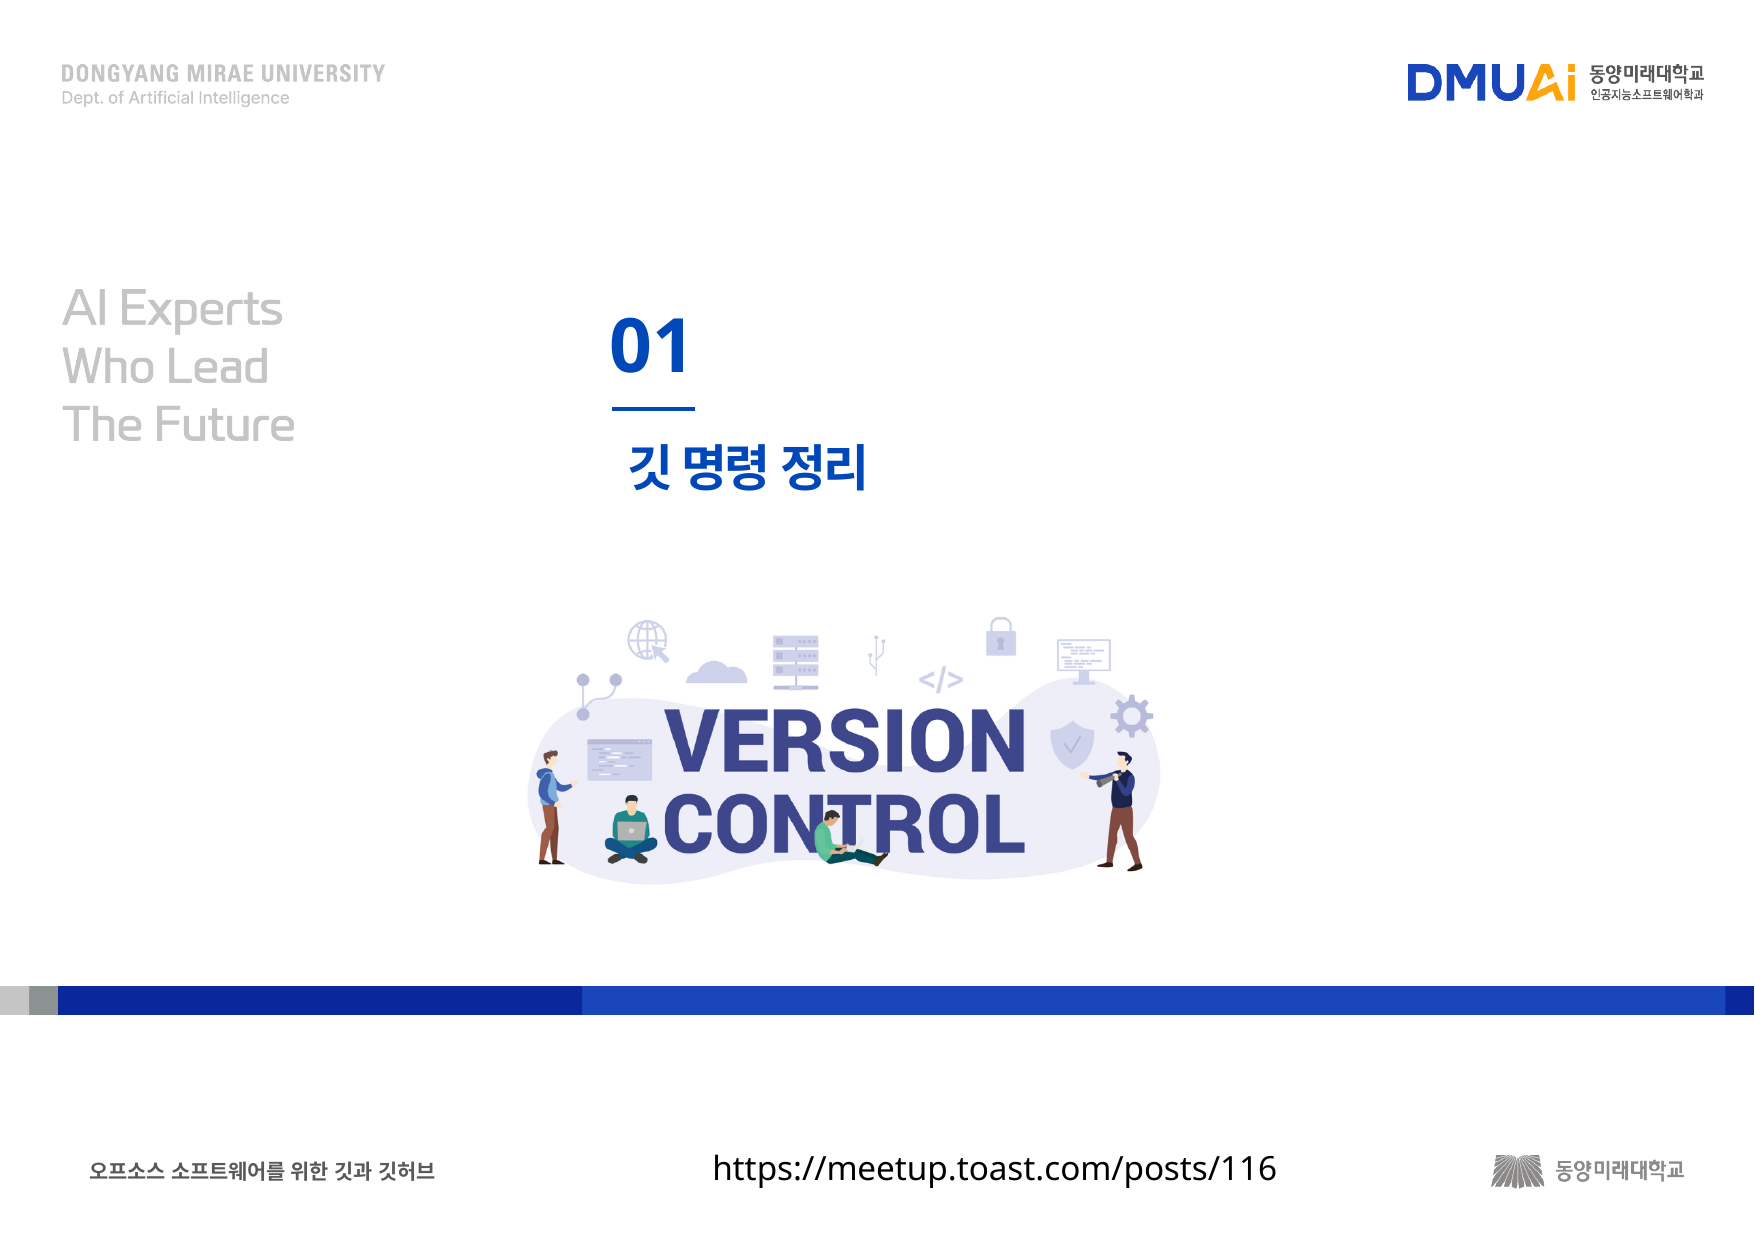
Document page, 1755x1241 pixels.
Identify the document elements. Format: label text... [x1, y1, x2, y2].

text_box 깃 명령 정리 [612, 428, 885, 504]
picture [0, 986, 1755, 1015]
picture [61, 289, 295, 442]
text_box https://meetup.toast.com/posts/116 [697, 1139, 1293, 1195]
picture [498, 561, 1188, 941]
text_box 01 [594, 290, 711, 395]
picture [1491, 1155, 1685, 1189]
text_box 오프소스 소프트웨어를 위한 깃과 깃허브 [74, 1151, 451, 1192]
picture [1408, 64, 1705, 101]
picture [61, 64, 386, 108]
